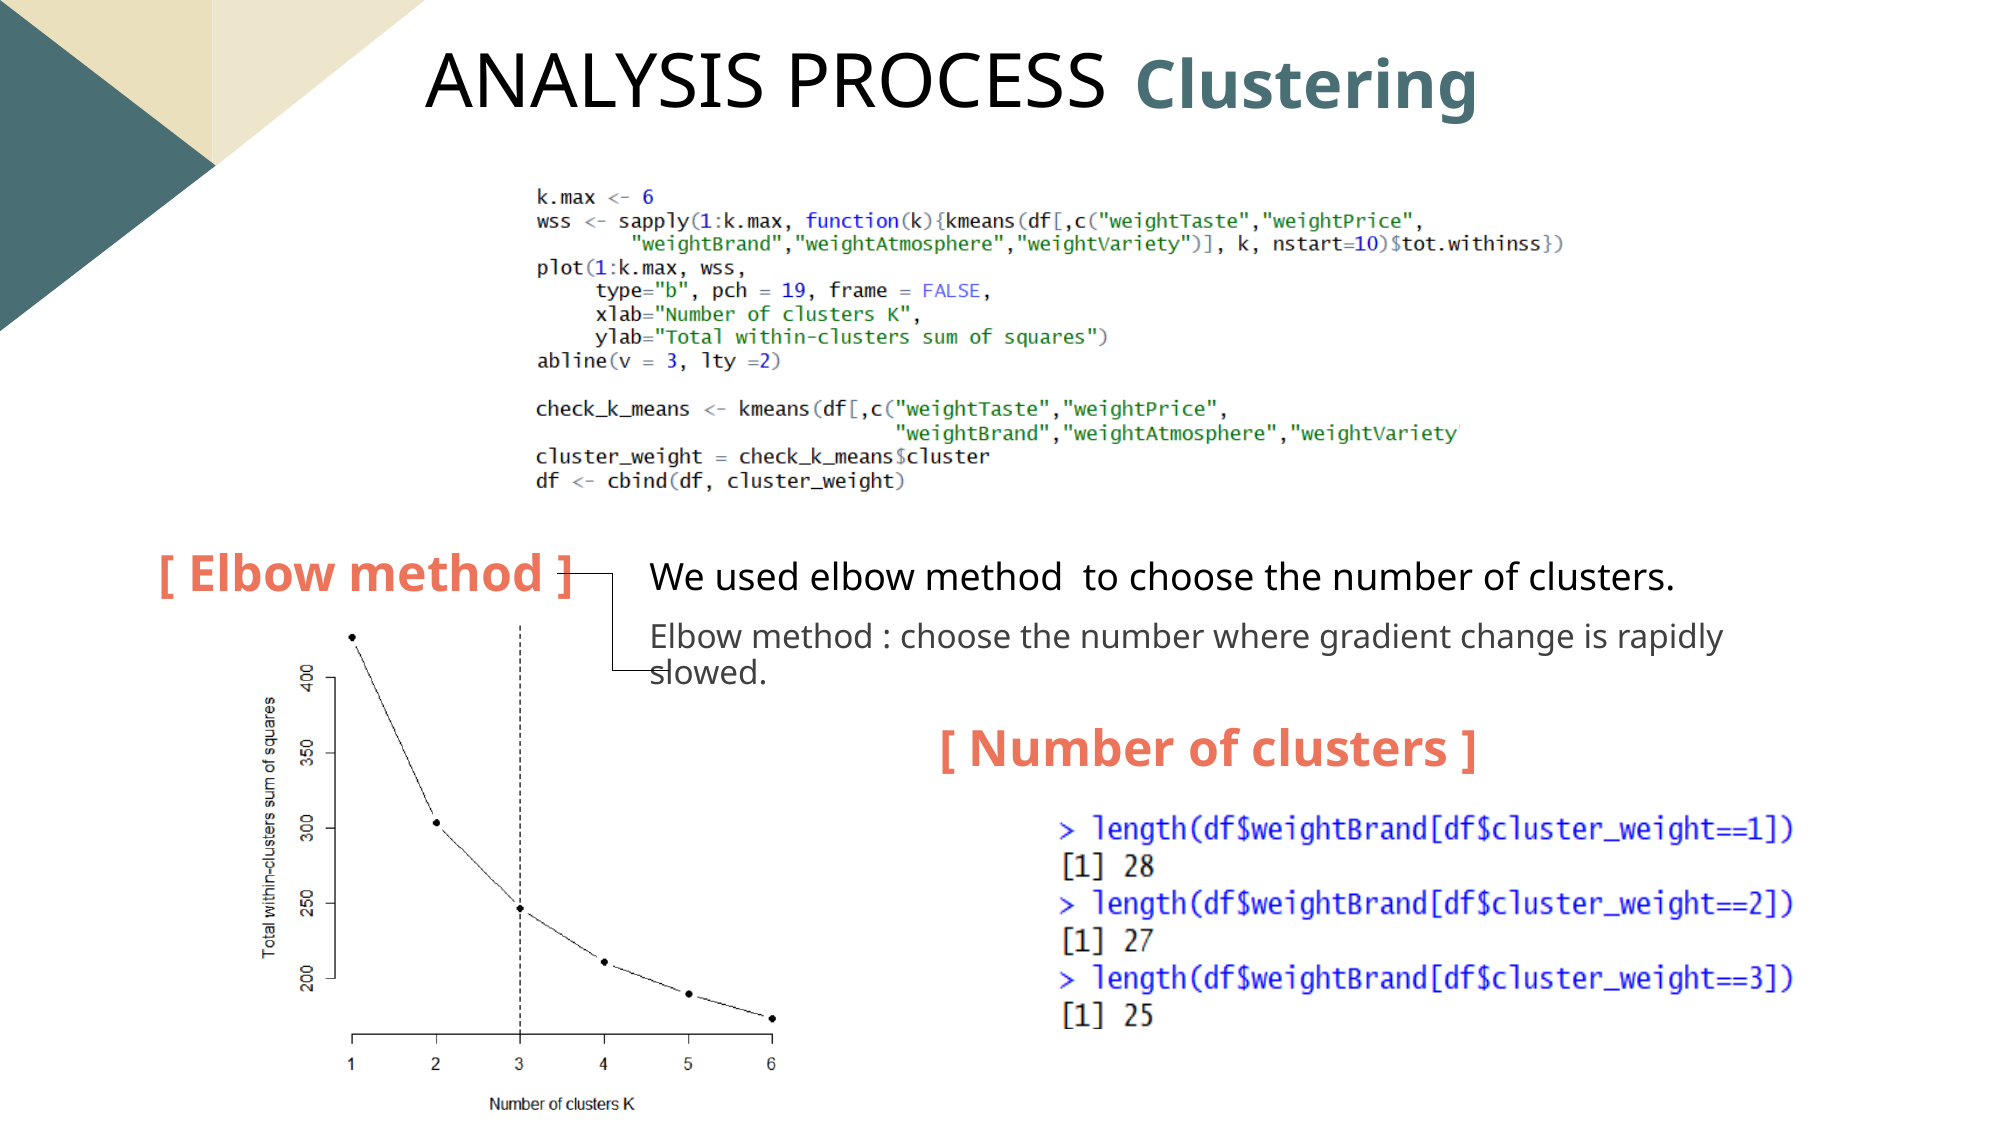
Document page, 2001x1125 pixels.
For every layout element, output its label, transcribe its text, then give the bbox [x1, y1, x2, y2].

text_box We used elbow method to choose the number of clusters. Elbow method : choose the number where gradient change is rapidly slowed. [807, 550, 1768, 661]
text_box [532, 186, 1626, 494]
text_box Clustering [1120, 43, 2000, 132]
text_box ANALYSIS PROCESS [410, 35, 1611, 124]
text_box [556, 573, 669, 671]
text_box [0, 541, 807, 1124]
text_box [746, 715, 1813, 1029]
